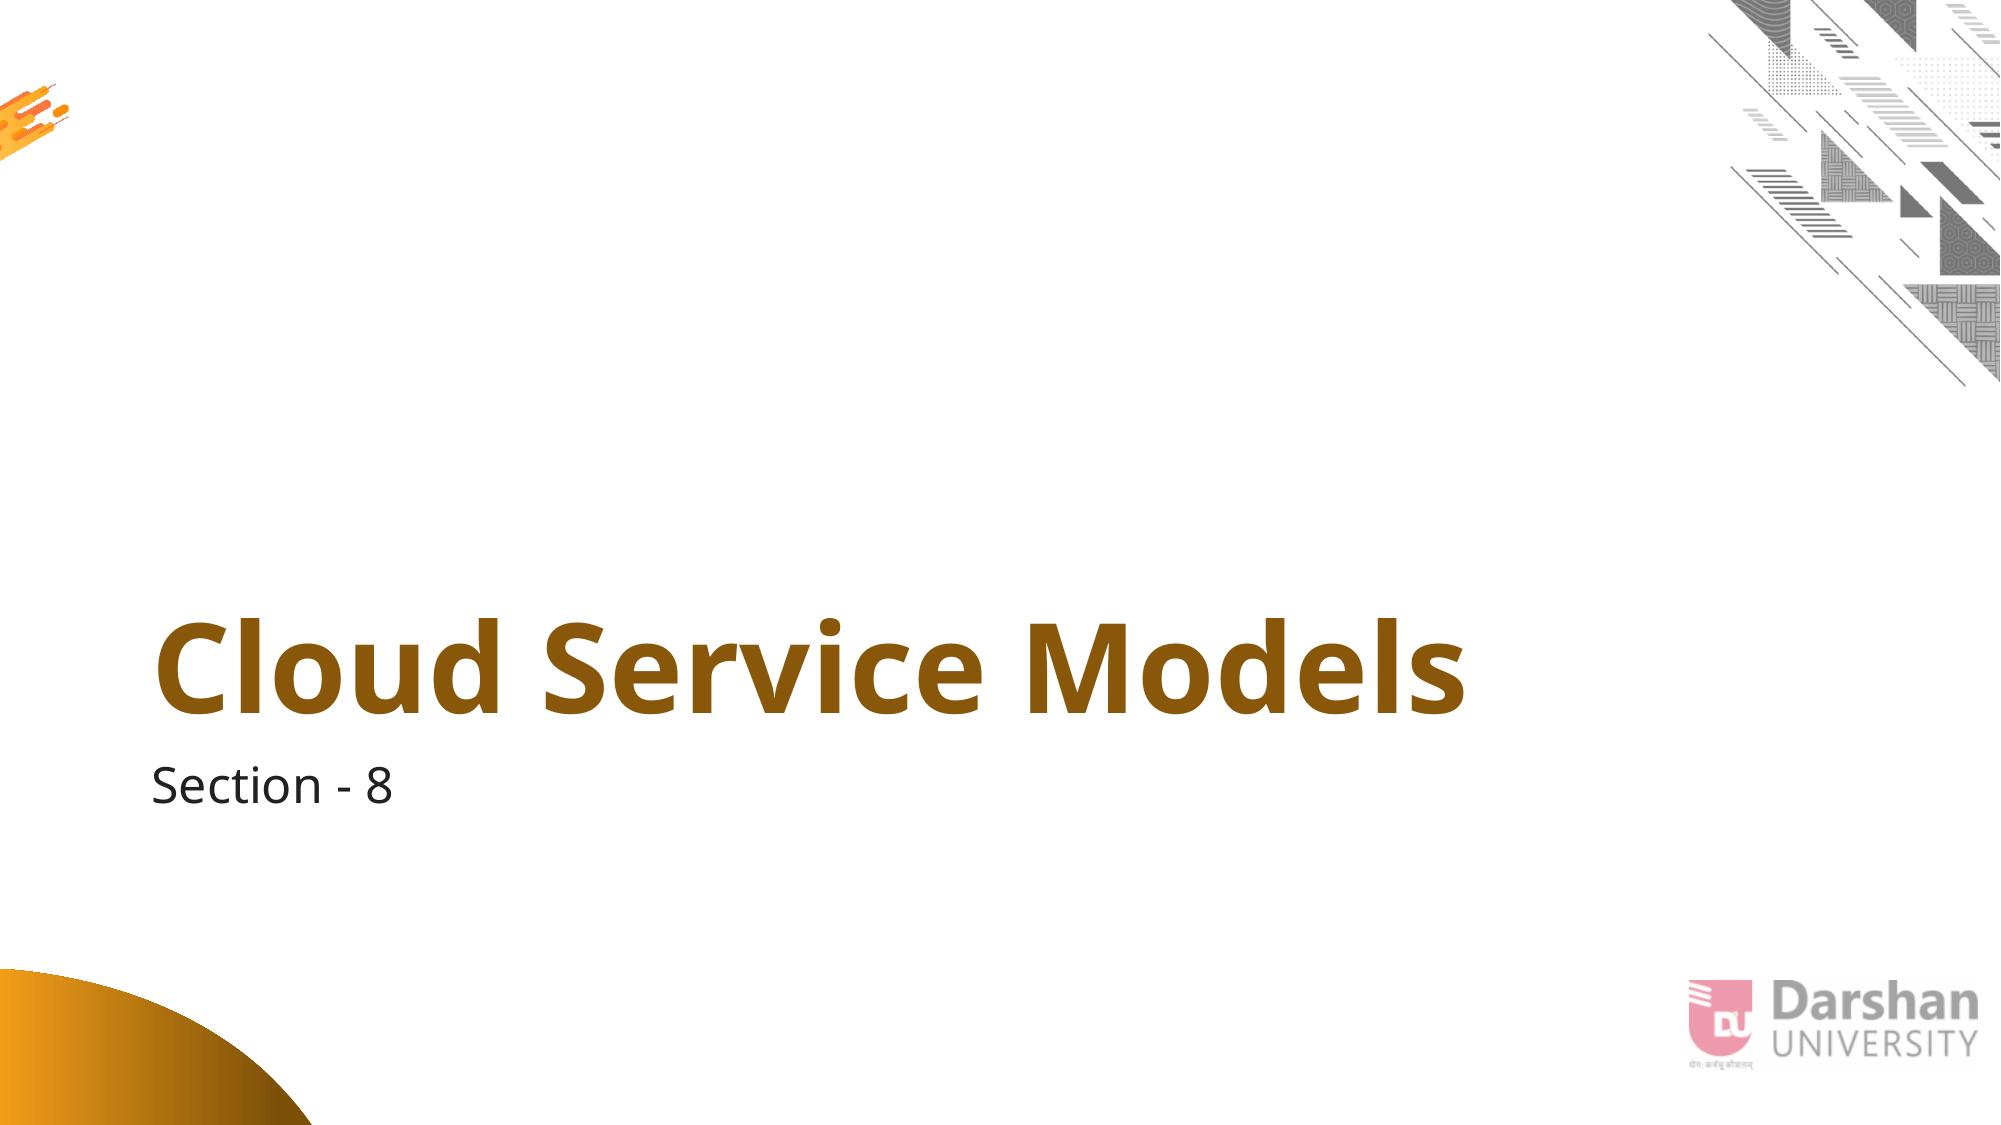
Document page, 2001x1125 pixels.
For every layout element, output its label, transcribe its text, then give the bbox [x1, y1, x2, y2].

list Section - 8 [136, 752, 1862, 999]
picture [0, 65, 90, 193]
picture [1689, 980, 1978, 1070]
title Cloud Service Models [136, 280, 1924, 749]
